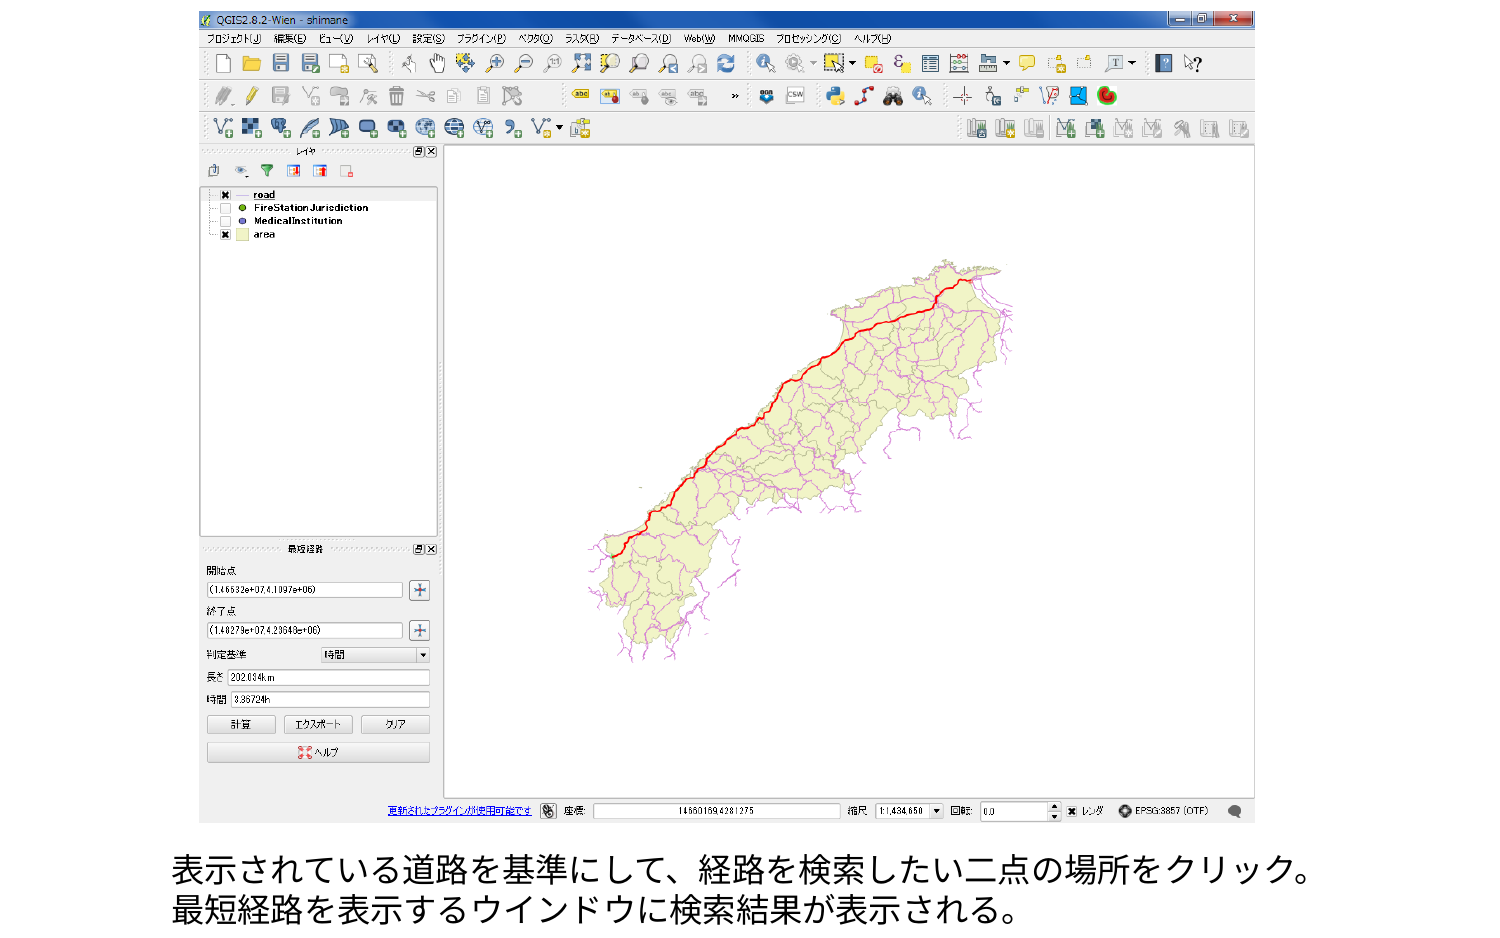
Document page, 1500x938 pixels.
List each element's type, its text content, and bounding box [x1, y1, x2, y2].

picture [199, 11, 1255, 823]
text_box 表示されている道路を基準にして、経路を検索したい二点の場所をクリック。 最短経路を表示するウインドウに検索結果が表示される。 [156, 841, 1344, 937]
